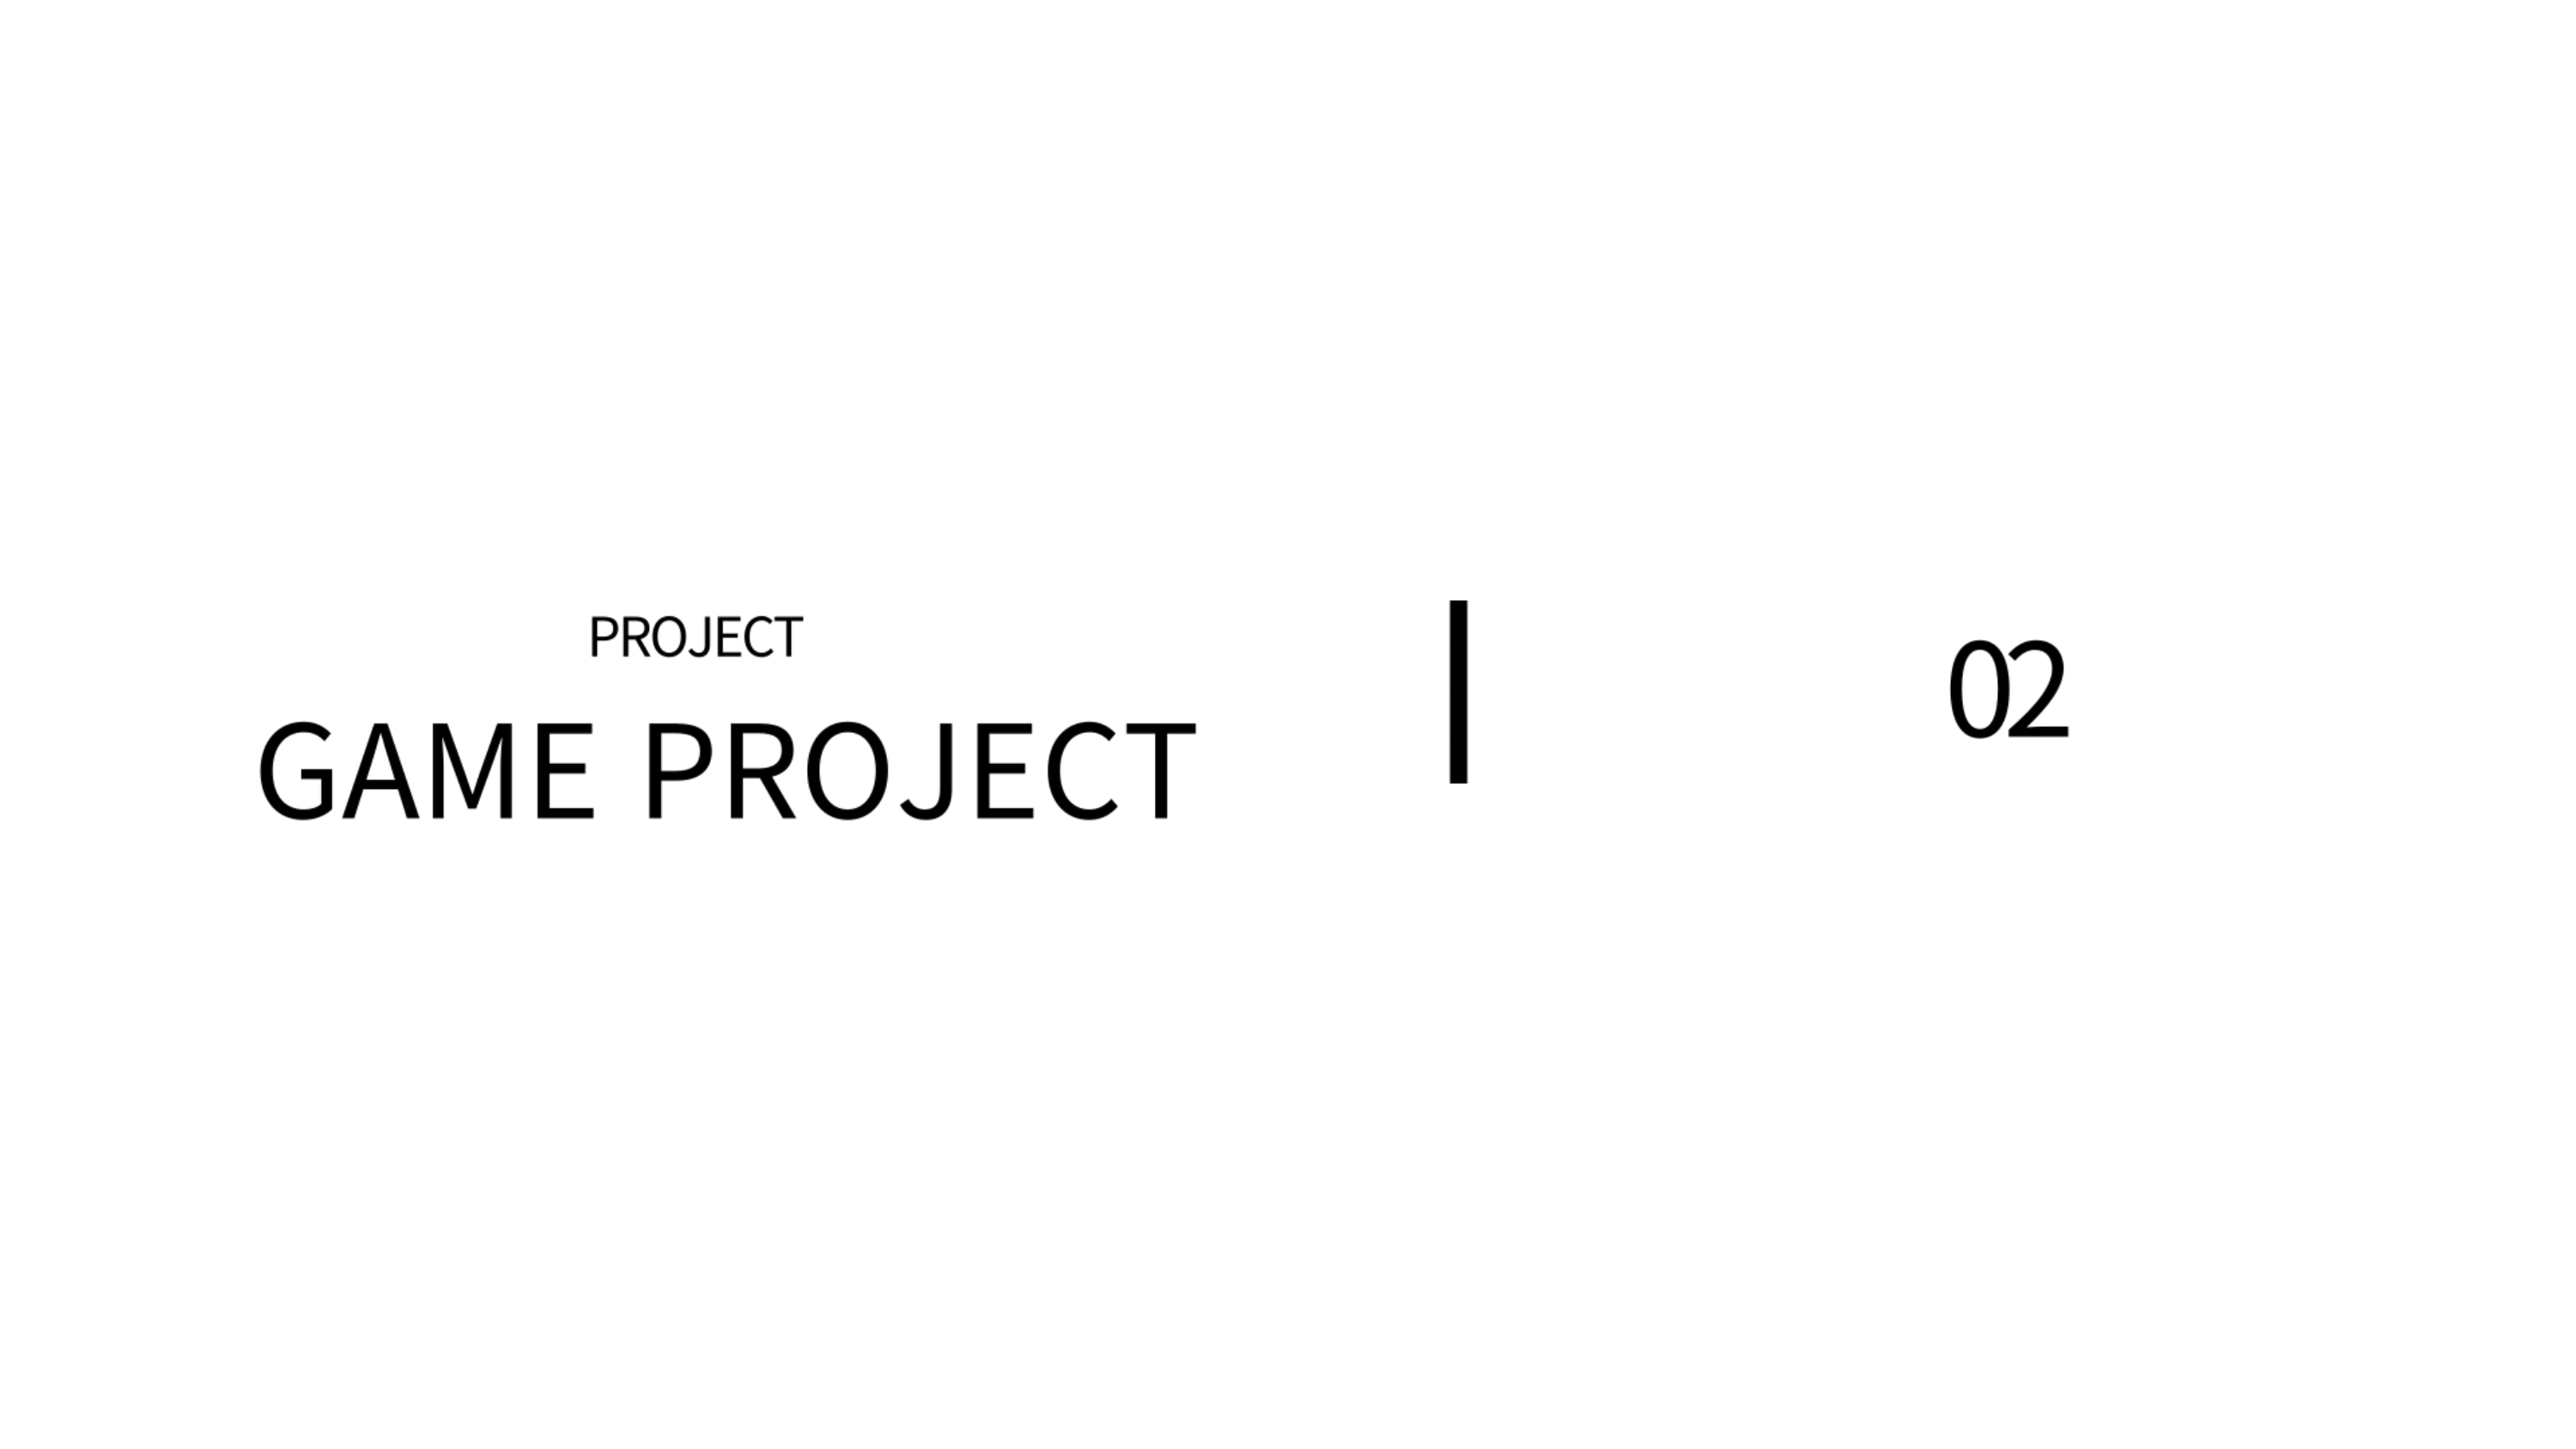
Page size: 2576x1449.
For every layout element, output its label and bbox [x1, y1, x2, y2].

picture [225, 588, 1259, 913]
text_box [1366, 657, 1550, 727]
picture [1425, 727, 1492, 783]
picture [1718, 573, 2134, 833]
picture [1425, 601, 1492, 657]
